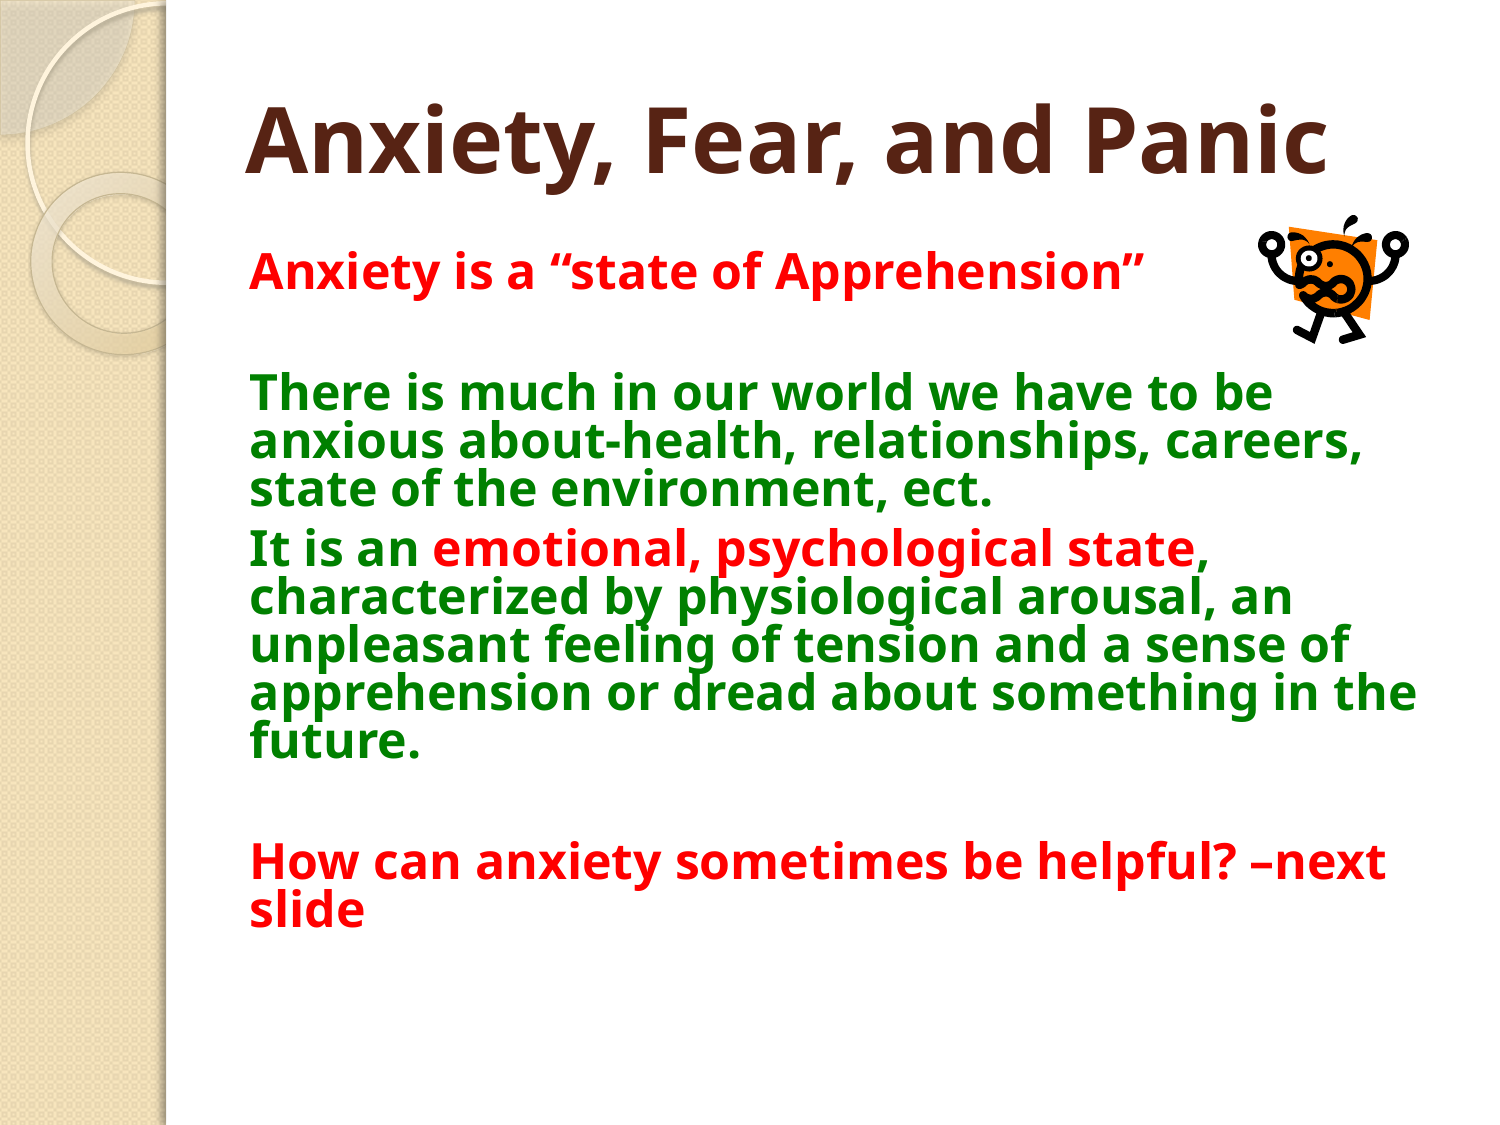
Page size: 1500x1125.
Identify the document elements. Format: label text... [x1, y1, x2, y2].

title Anxiety, Fear, and Panic [230, 42, 1461, 231]
list Anxiety is a “state of Apprehension” There is much in our world we have to be anxious about-health, relationships, careers, state of the environment, ect. It is an emotional, psychological state, characterized by physiological arousal, an unpleasant feeling of tension and a sense of apprehension or dread about something in the future. How can anxiety sometimes be helpful? –next slide [220, 243, 1452, 1090]
picture [1257, 214, 1410, 345]
